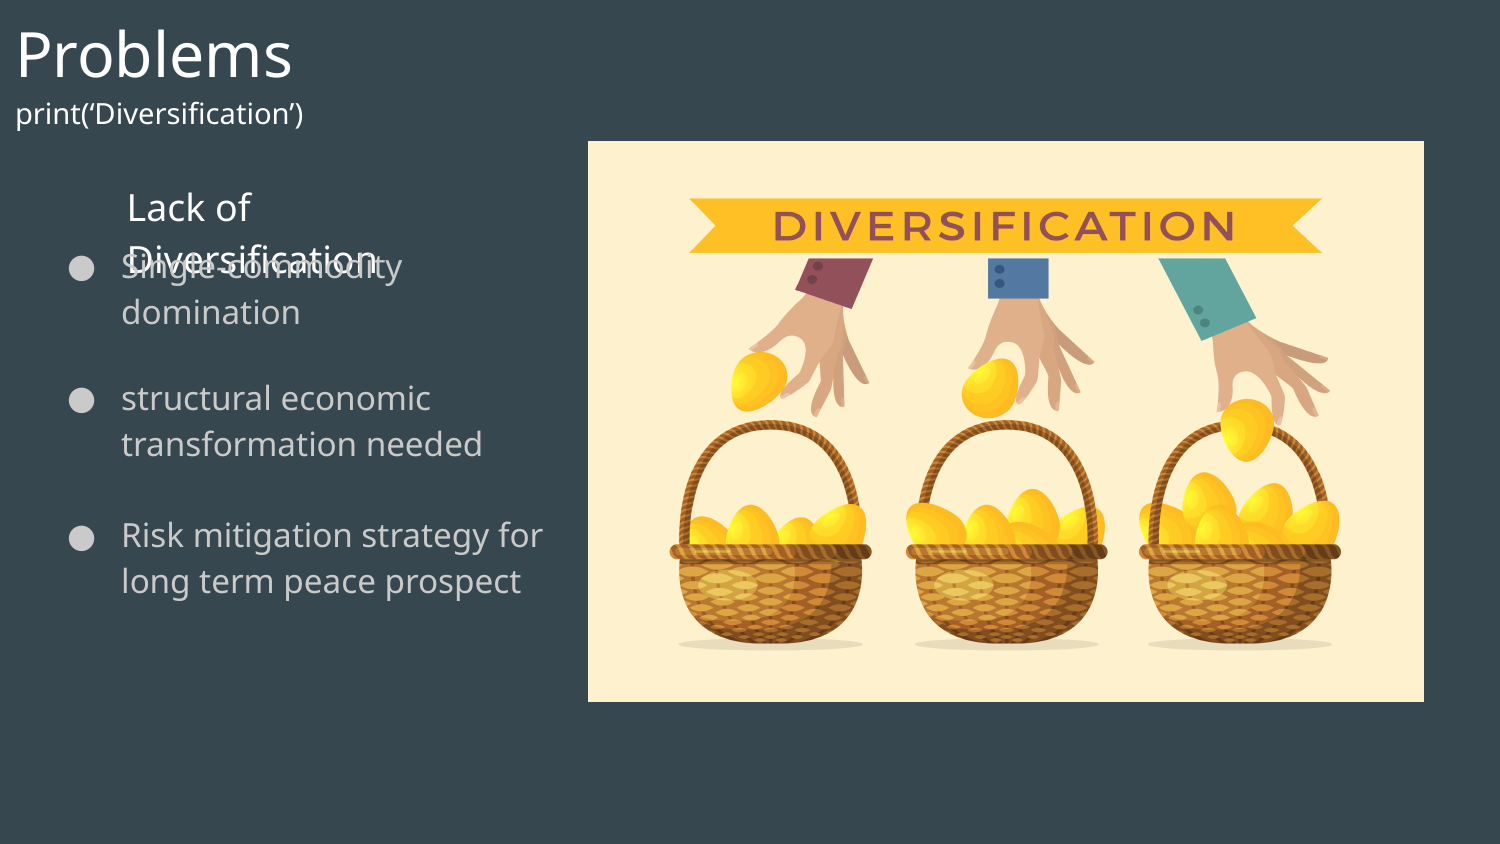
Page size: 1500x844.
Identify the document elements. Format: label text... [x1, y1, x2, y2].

picture [587, 141, 1424, 703]
list Lack of Diversification [111, 162, 521, 224]
list Single-commodity domination structural economic transformation needed Risk mitigation strategy for long term peace prospect [31, 224, 567, 703]
text_box Problems print(‘Diversification’) [0, 0, 493, 163]
